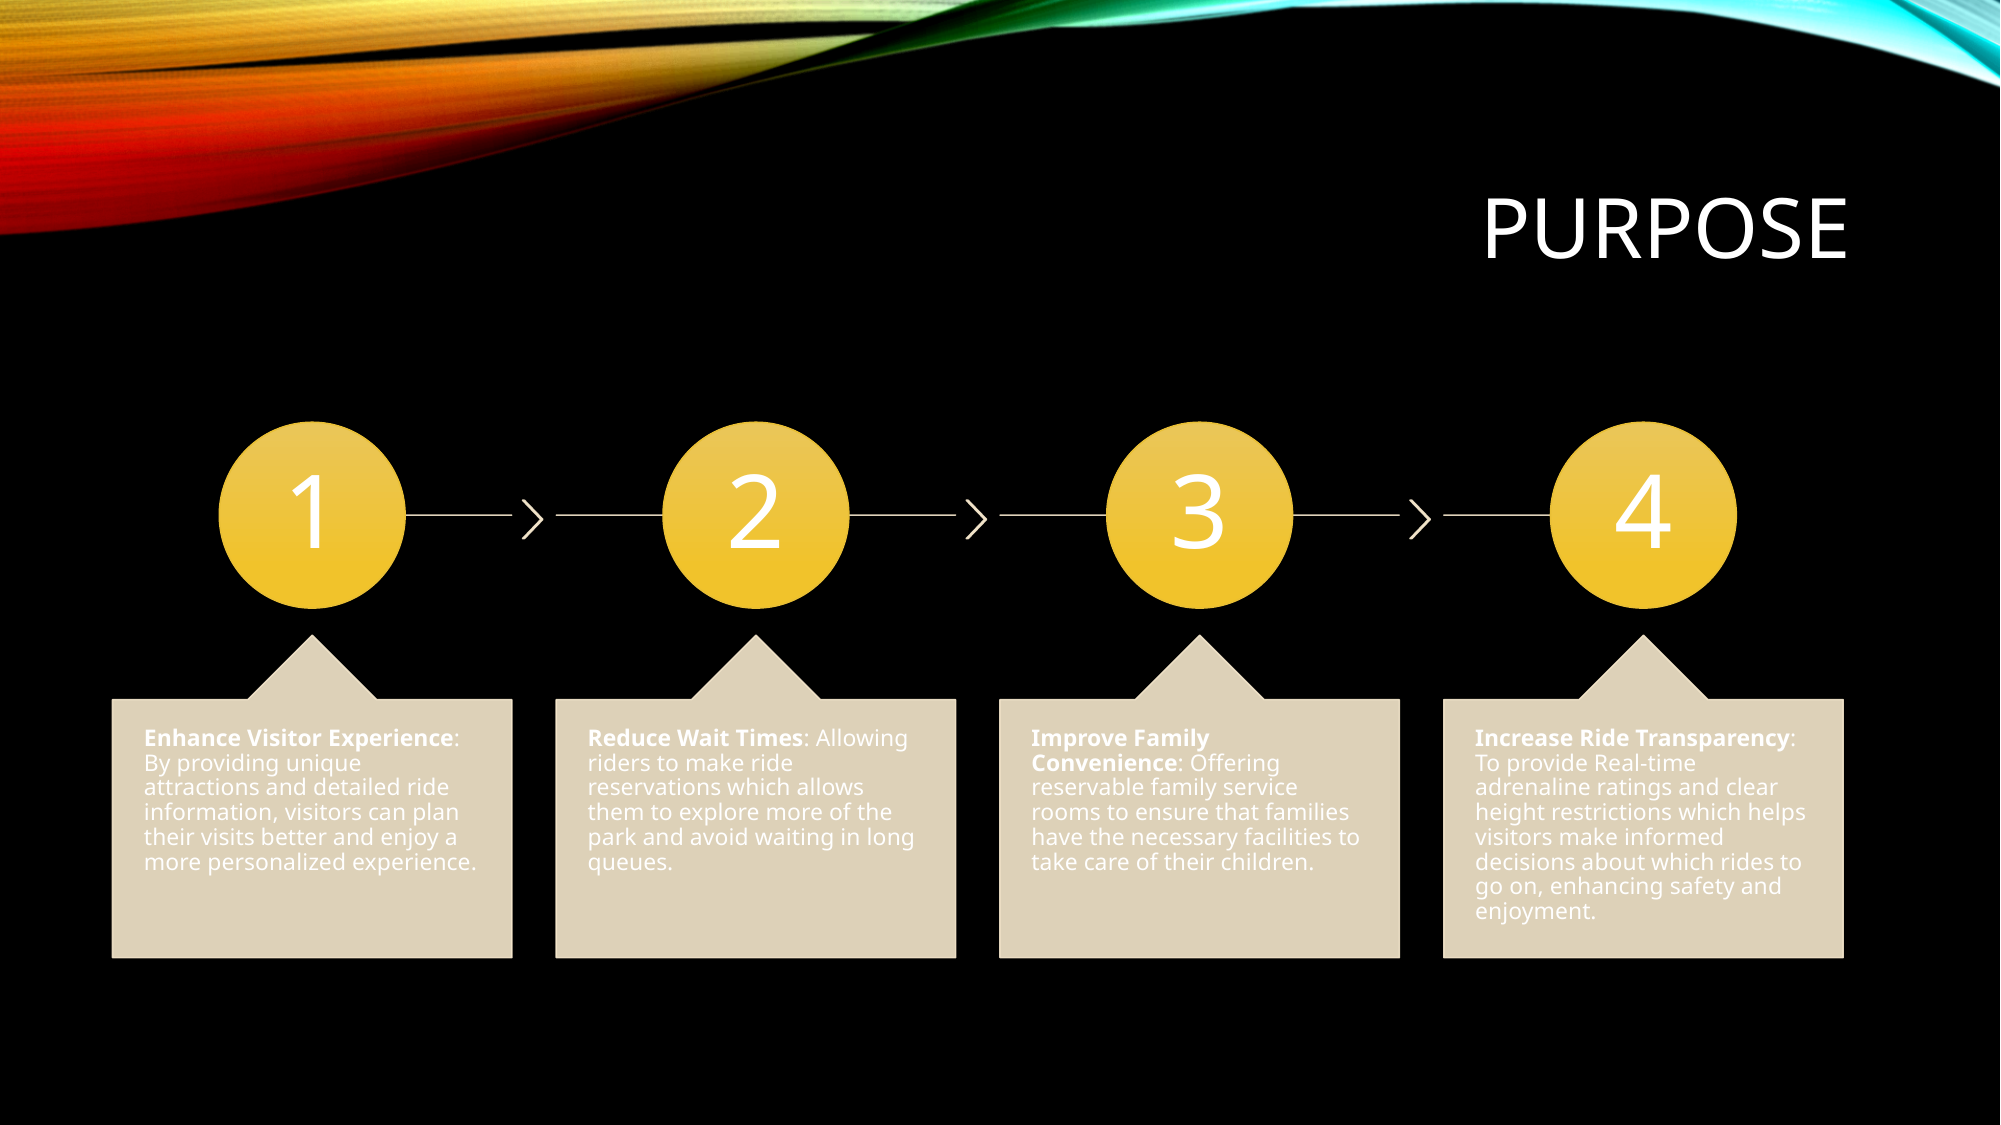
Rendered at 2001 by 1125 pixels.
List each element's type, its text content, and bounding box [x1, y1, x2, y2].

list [112, 400, 1888, 980]
title PURPOSE [474, 125, 1888, 338]
picture [0, 0, 2000, 237]
